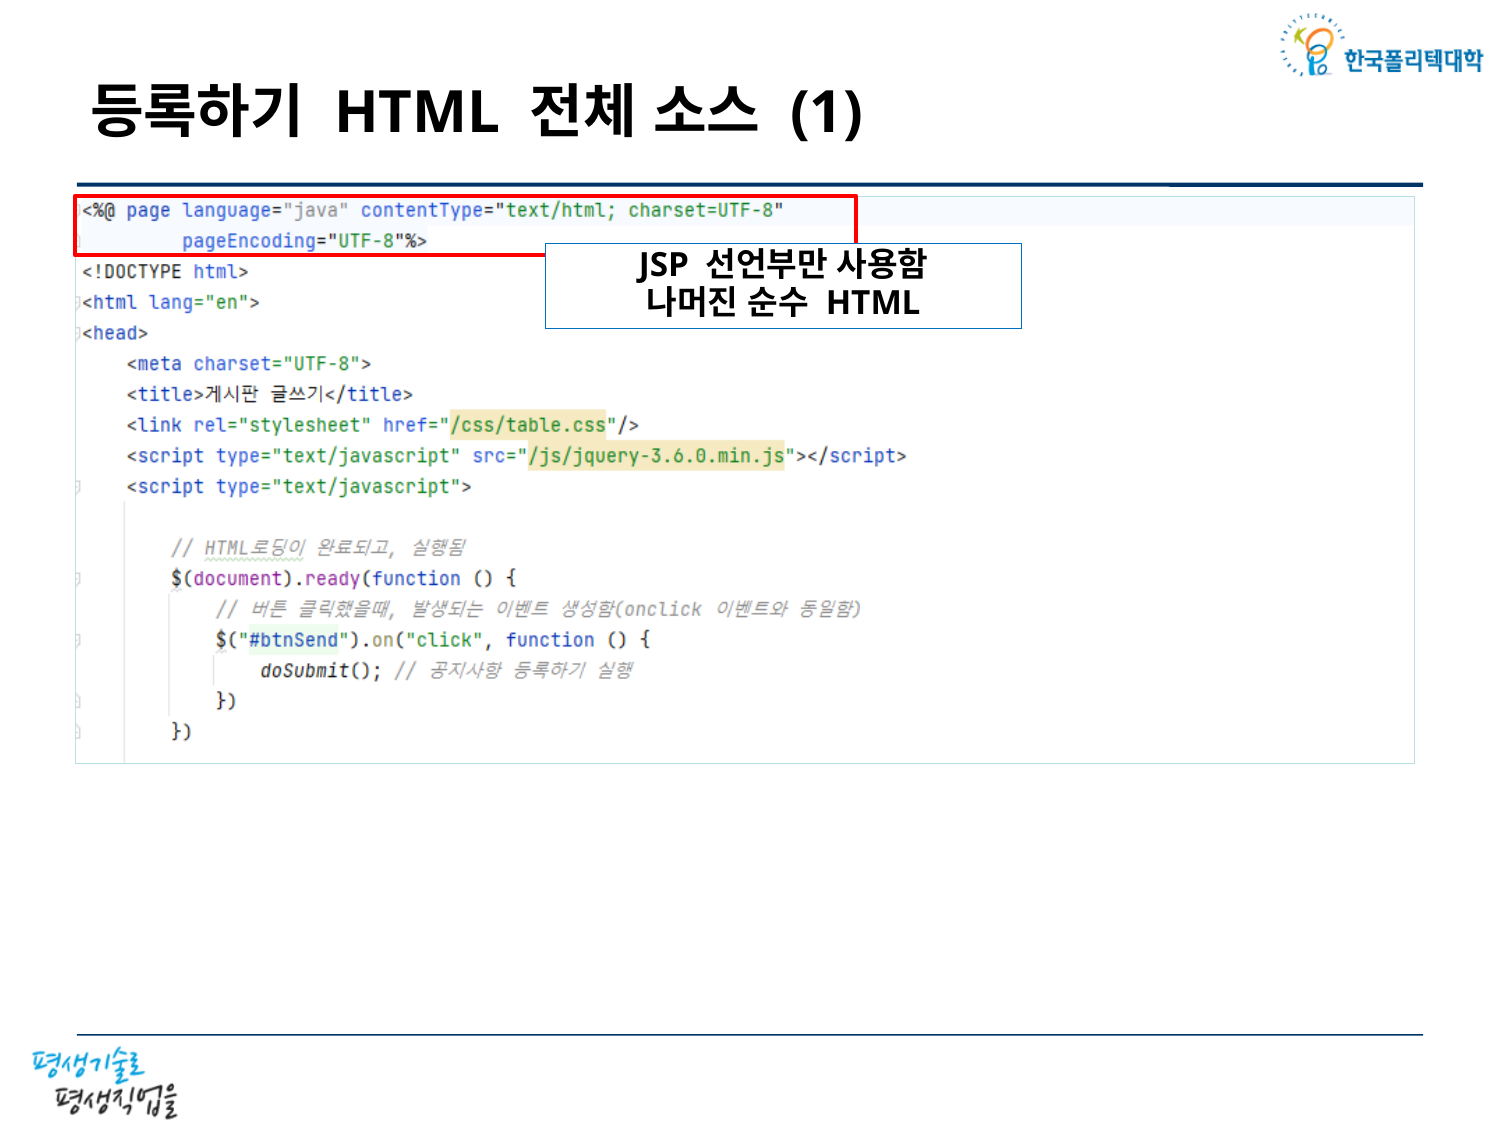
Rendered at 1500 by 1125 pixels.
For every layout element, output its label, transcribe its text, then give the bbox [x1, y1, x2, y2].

picture [1275, 6, 1489, 84]
title 등록하기 HTML 전체 소스 (1) [74, 44, 1426, 173]
picture [17, 1039, 226, 1122]
picture [75, 196, 1415, 764]
